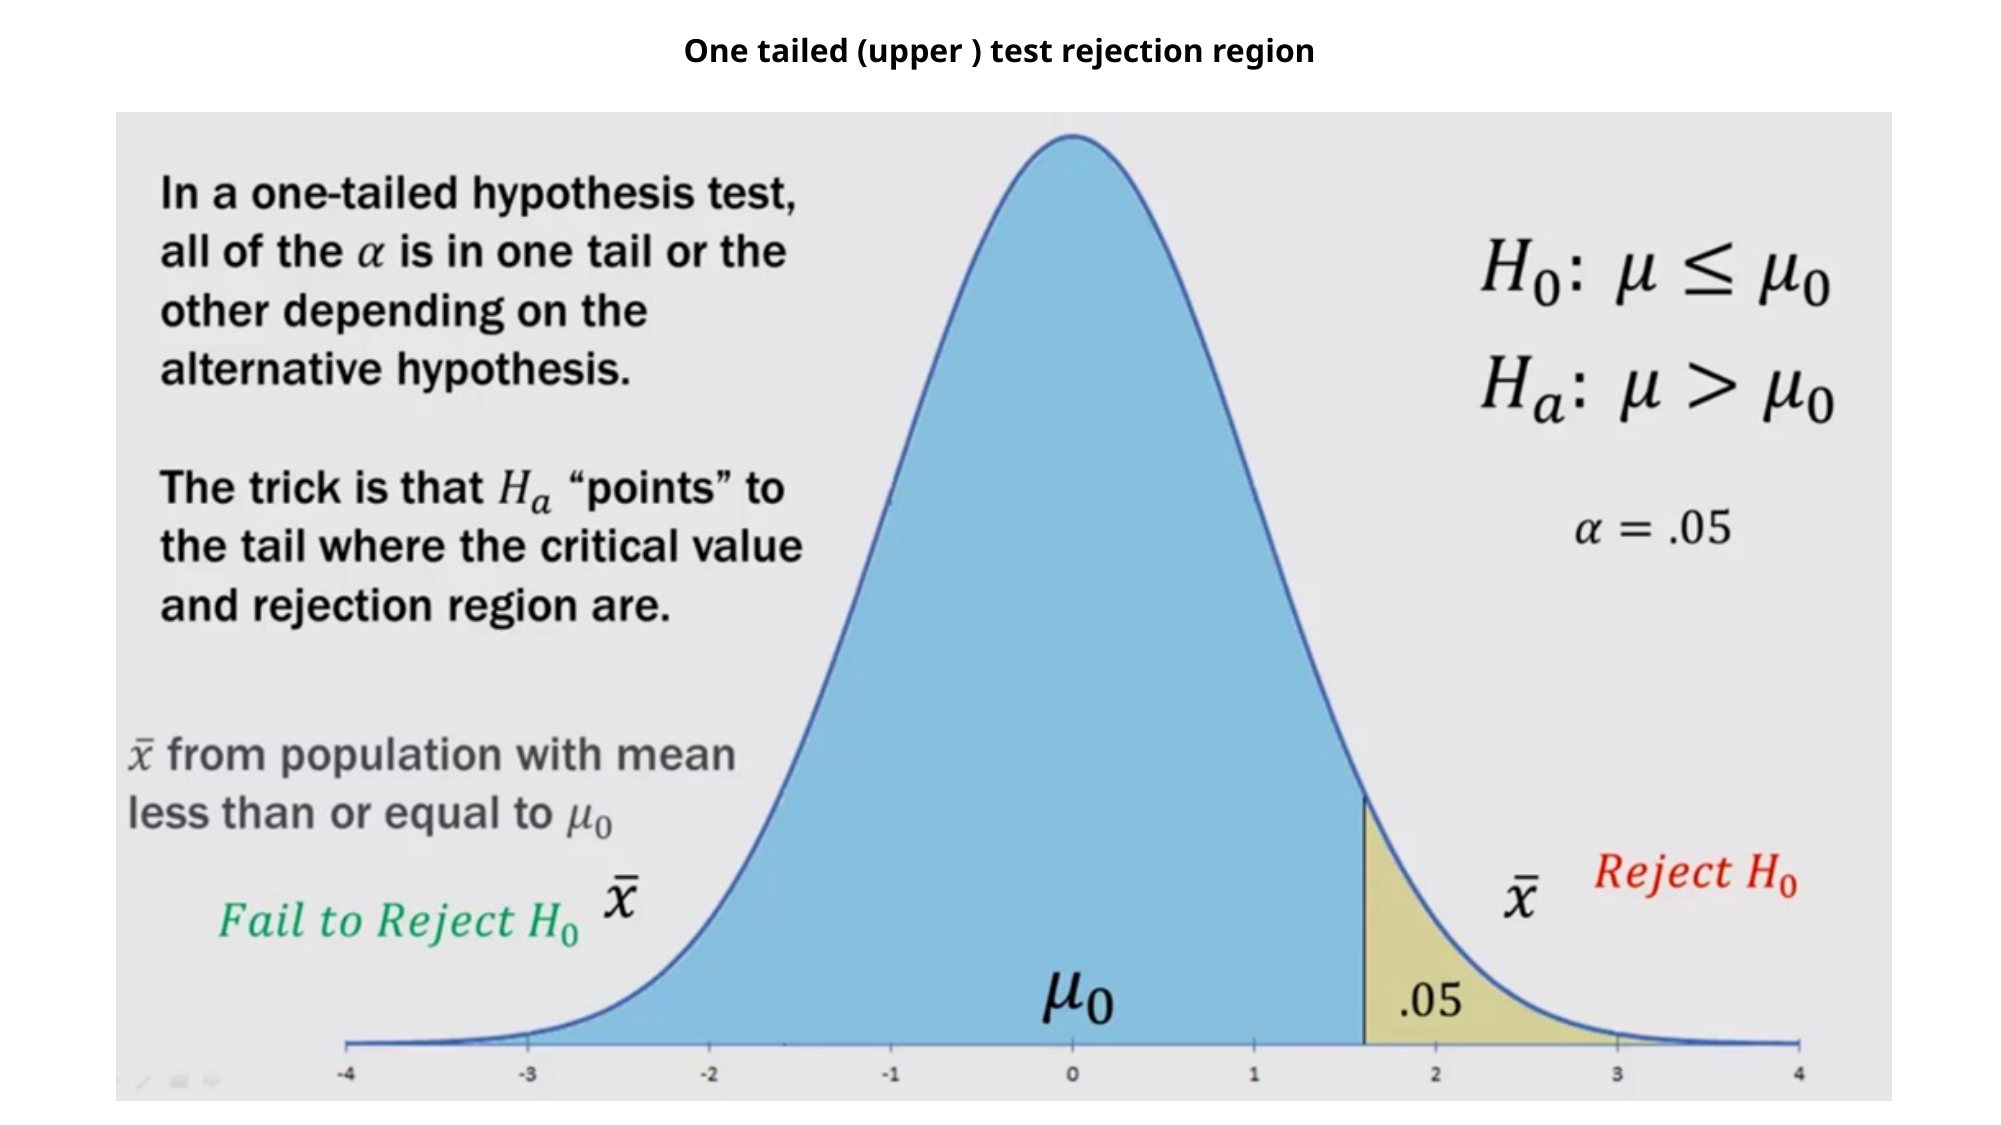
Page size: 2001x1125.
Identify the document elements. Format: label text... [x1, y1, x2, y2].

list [116, 112, 1892, 1101]
title One tailed (upper ) test rejection region [137, 27, 1863, 78]
